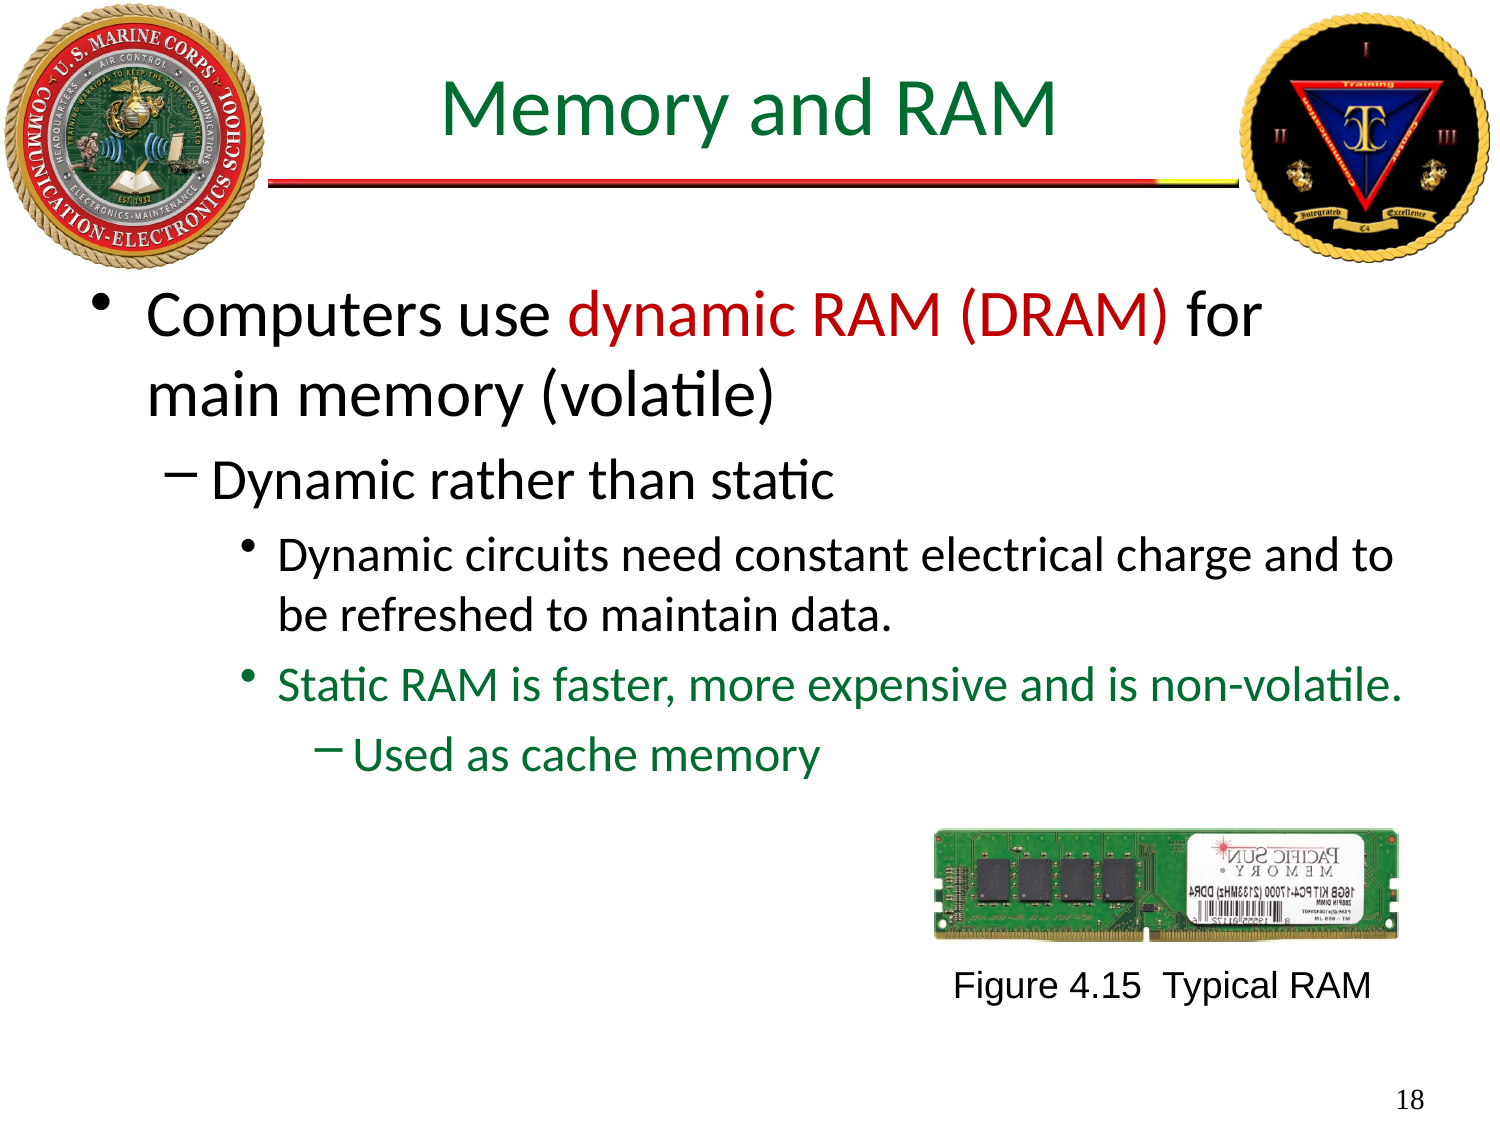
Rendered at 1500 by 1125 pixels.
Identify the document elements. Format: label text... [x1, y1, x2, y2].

list Computers use dynamic RAM (DRAM) for main memory (volatile) Dynamic rather than static Dynamic circuits need constant electrical charge and to be refreshed to maintain data. Static RAM is faster, more expensive and is non-volatile. Used as cache memory [75, 262, 1425, 1005]
picture [0, 0, 268, 274]
picture [934, 828, 1399, 942]
picture [1239, 12, 1490, 263]
title Memory and RAM [75, 45, 1425, 233]
text_box Figure 4.15 Typical RAM [938, 957, 1451, 1014]
